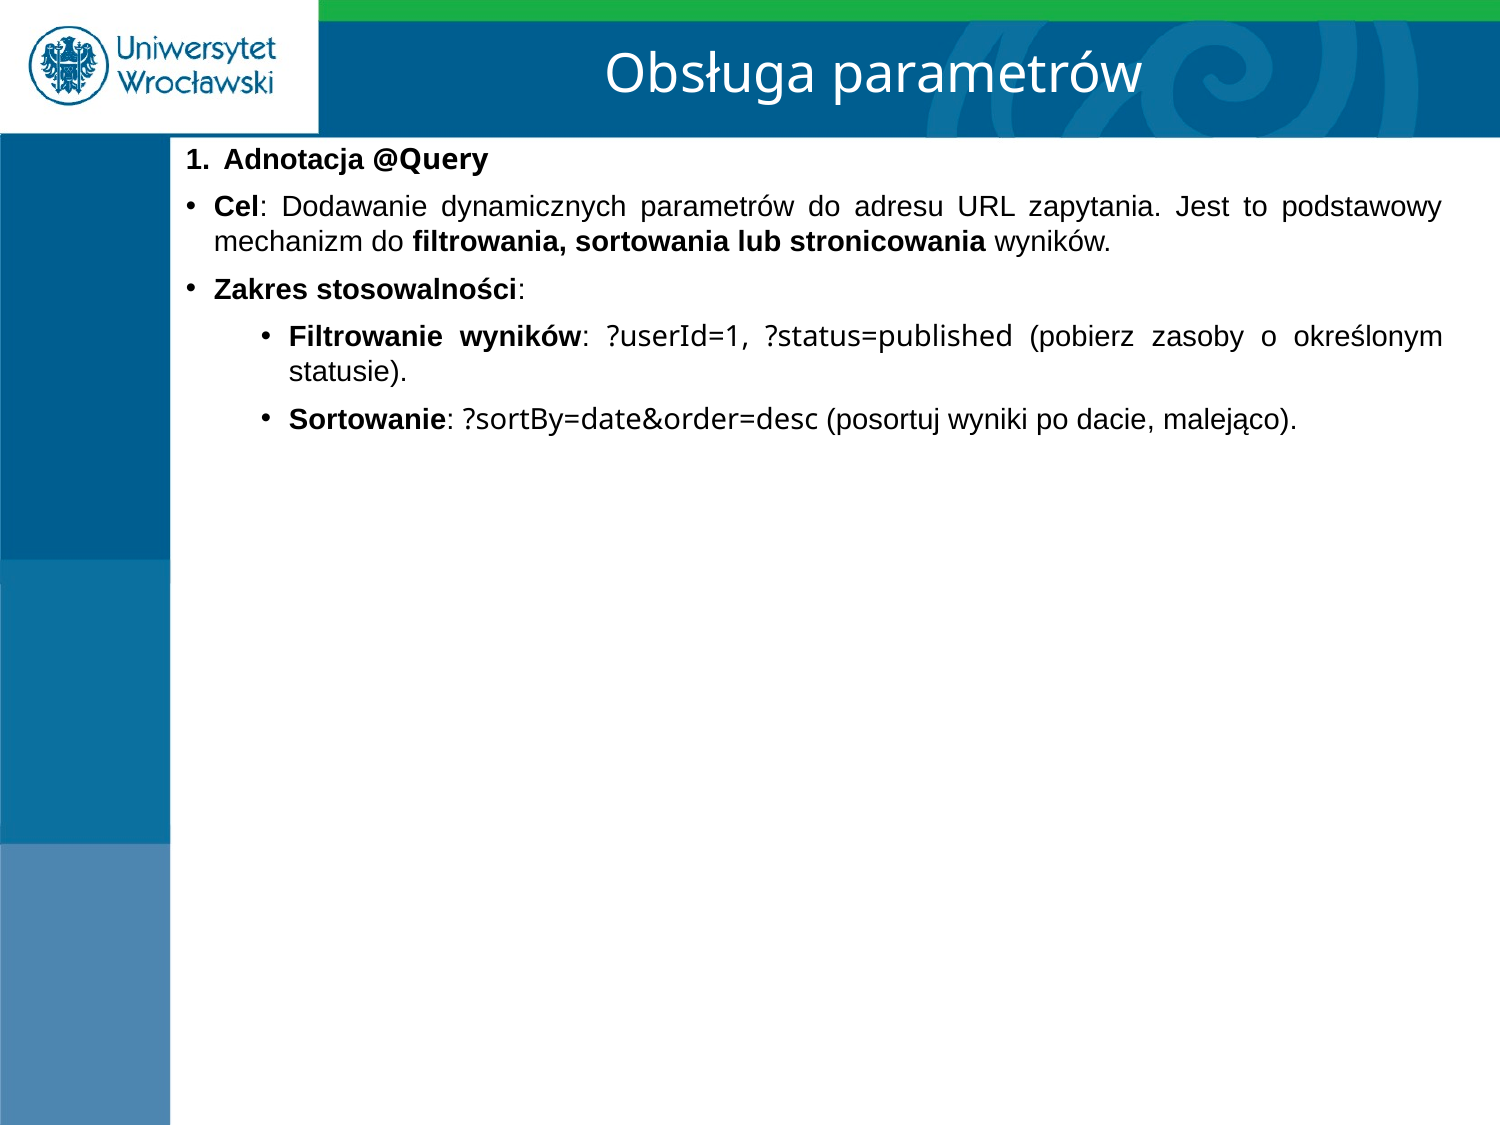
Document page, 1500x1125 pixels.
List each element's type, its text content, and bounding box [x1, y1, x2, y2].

text_box Obsługa parametrów [324, 30, 1424, 111]
text_box Adnotacja @Query Cel: Dodawanie dynamicznych parametrów do adresu URL zapytania. Jest to podstawowy mechanizm do filtrowania, sortowania lub stronicowania wyników. Zakres stosowalności: Filtrowanie wyników: ?userId=1, ?status=published (pobierz zasoby o określonym statusie). Sortowanie: ?sortBy=date&order=desc (posortuj wyniki po dacie, malejąco). [171, 132, 1459, 525]
picture [0, 138, 1500, 1125]
picture [0, 585, 6, 838]
picture [0, 0, 1500, 134]
picture [160, 140, 166, 545]
